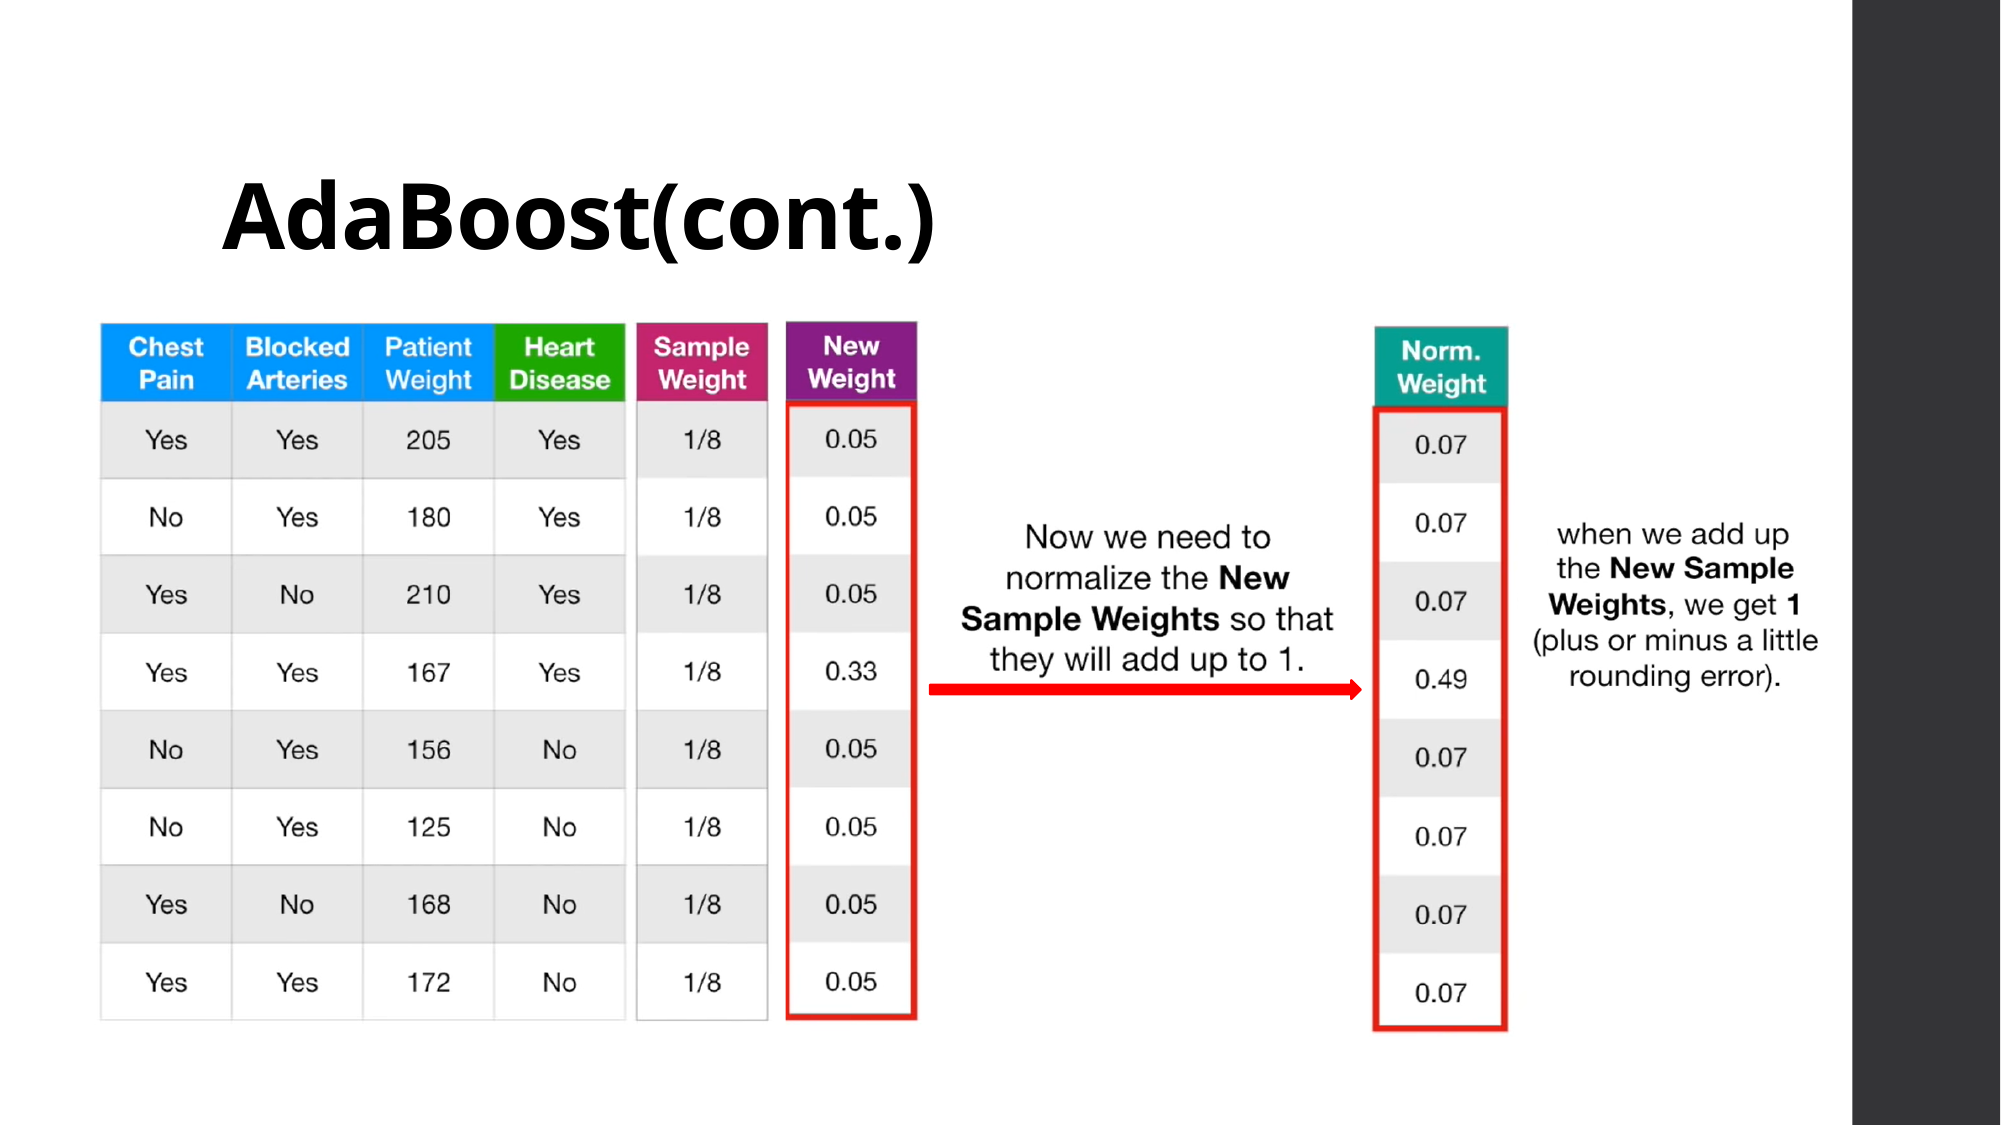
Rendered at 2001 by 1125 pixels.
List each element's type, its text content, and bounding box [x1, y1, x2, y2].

title AdaBoost(cont.) [206, 60, 1797, 278]
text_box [67, 309, 786, 1046]
text_box [1349, 679, 1362, 701]
picture [948, 513, 1346, 690]
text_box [1517, 513, 1834, 700]
picture [1369, 301, 1527, 1060]
picture [786, 315, 934, 1031]
